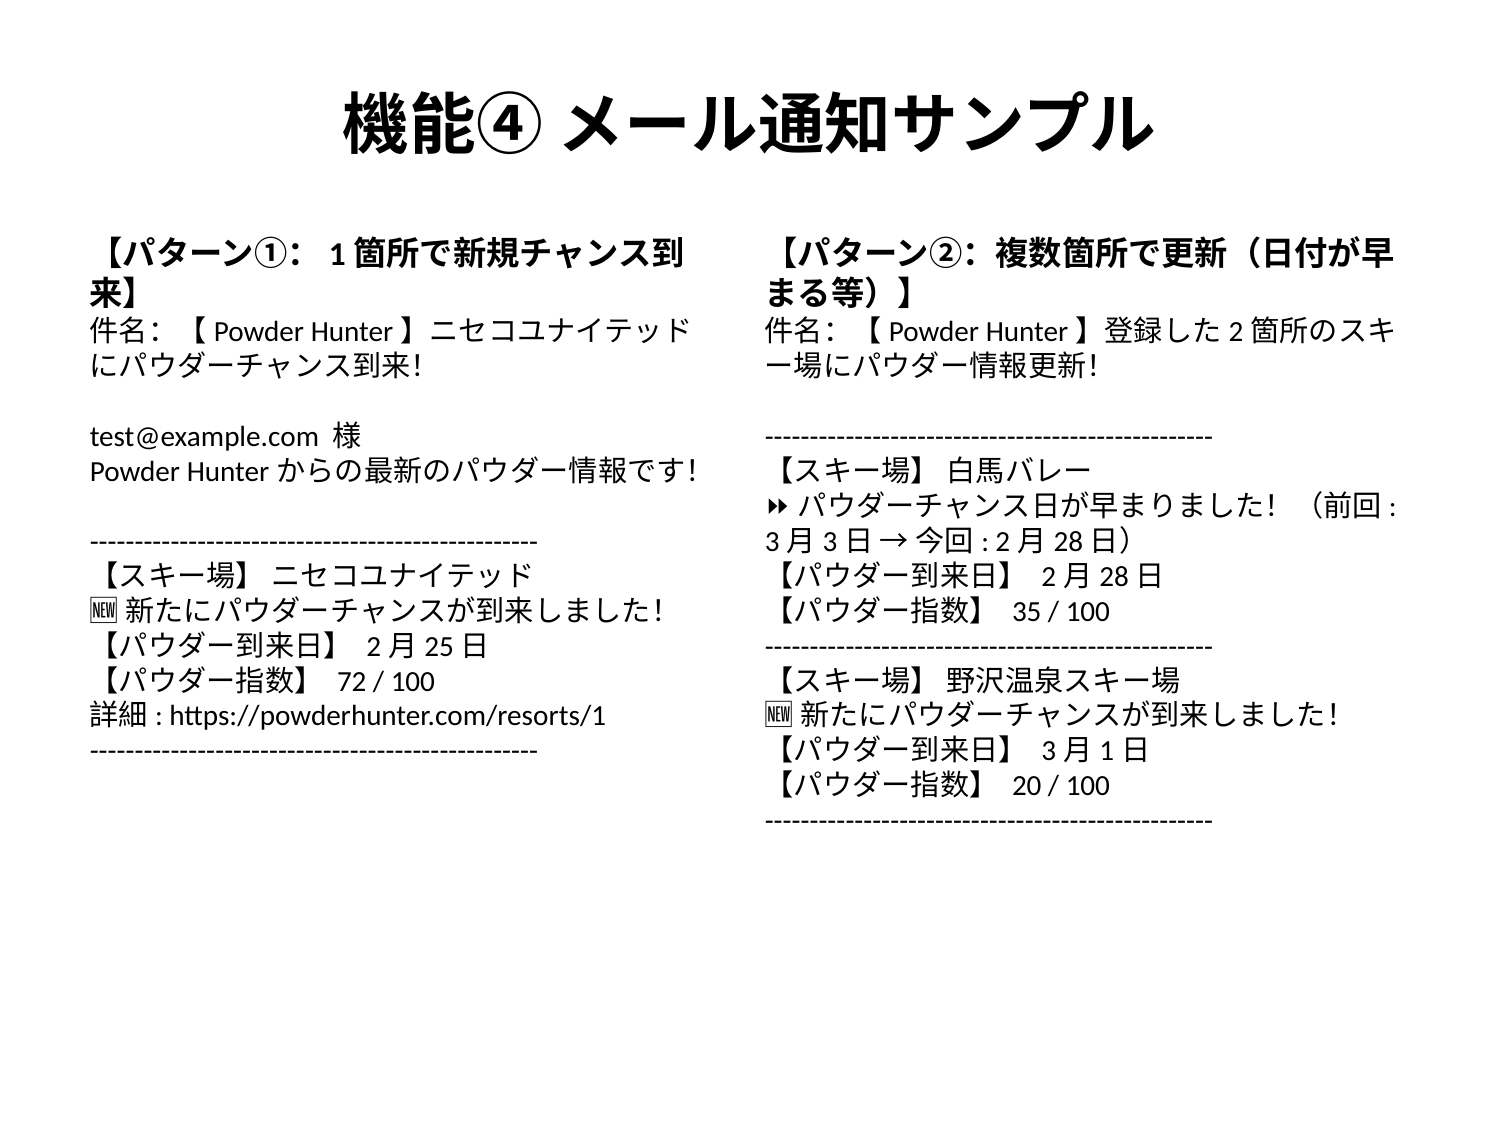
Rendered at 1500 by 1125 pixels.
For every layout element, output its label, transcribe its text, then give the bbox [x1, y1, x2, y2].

text_box 【パターン②：複数箇所で更新（日付が早まる等）】 件名：【Powder Hunter】登録した2箇所のスキー場にパウダー情報更新！ -------------------------------------------------- 【スキー場】 白馬バレー ⏩ パウダーチャンス日が早まりました！（前回: 3月3日 → 今回: 2月28日） 【パウダー到来日】 2月28日 【パウダー指数】 35 / 100 -------------------------------------------------- 【スキー場】 野沢温泉スキー場 🆕 新たにパウダーチャンスが到来しました！ 【パウダー到来日】 3月1日 【パウダー指数】 20 / 100 -------------------------------------------------- [749, 224, 1425, 844]
text_box 【パターン①：1箇所で新規チャンス到来】 件名：【Powder Hunter】ニセコユナイテッドにパウダーチャンス到来！ test@example.com 様 Powder Hunterからの最新のパウダー情報です！ -------------------------------------------------- 【スキー場】 ニセコユナイテッド 🆕 新たにパウダーチャンスが到来しました！ 【パウダー到来日】 2月25日 【パウダー指数】 72 / 100 詳細: https://powderhunter.com/resorts/1 -------------------------------------------------- [74, 224, 720, 774]
text_box 機能④ メール通知サンプル [327, 74, 1172, 170]
